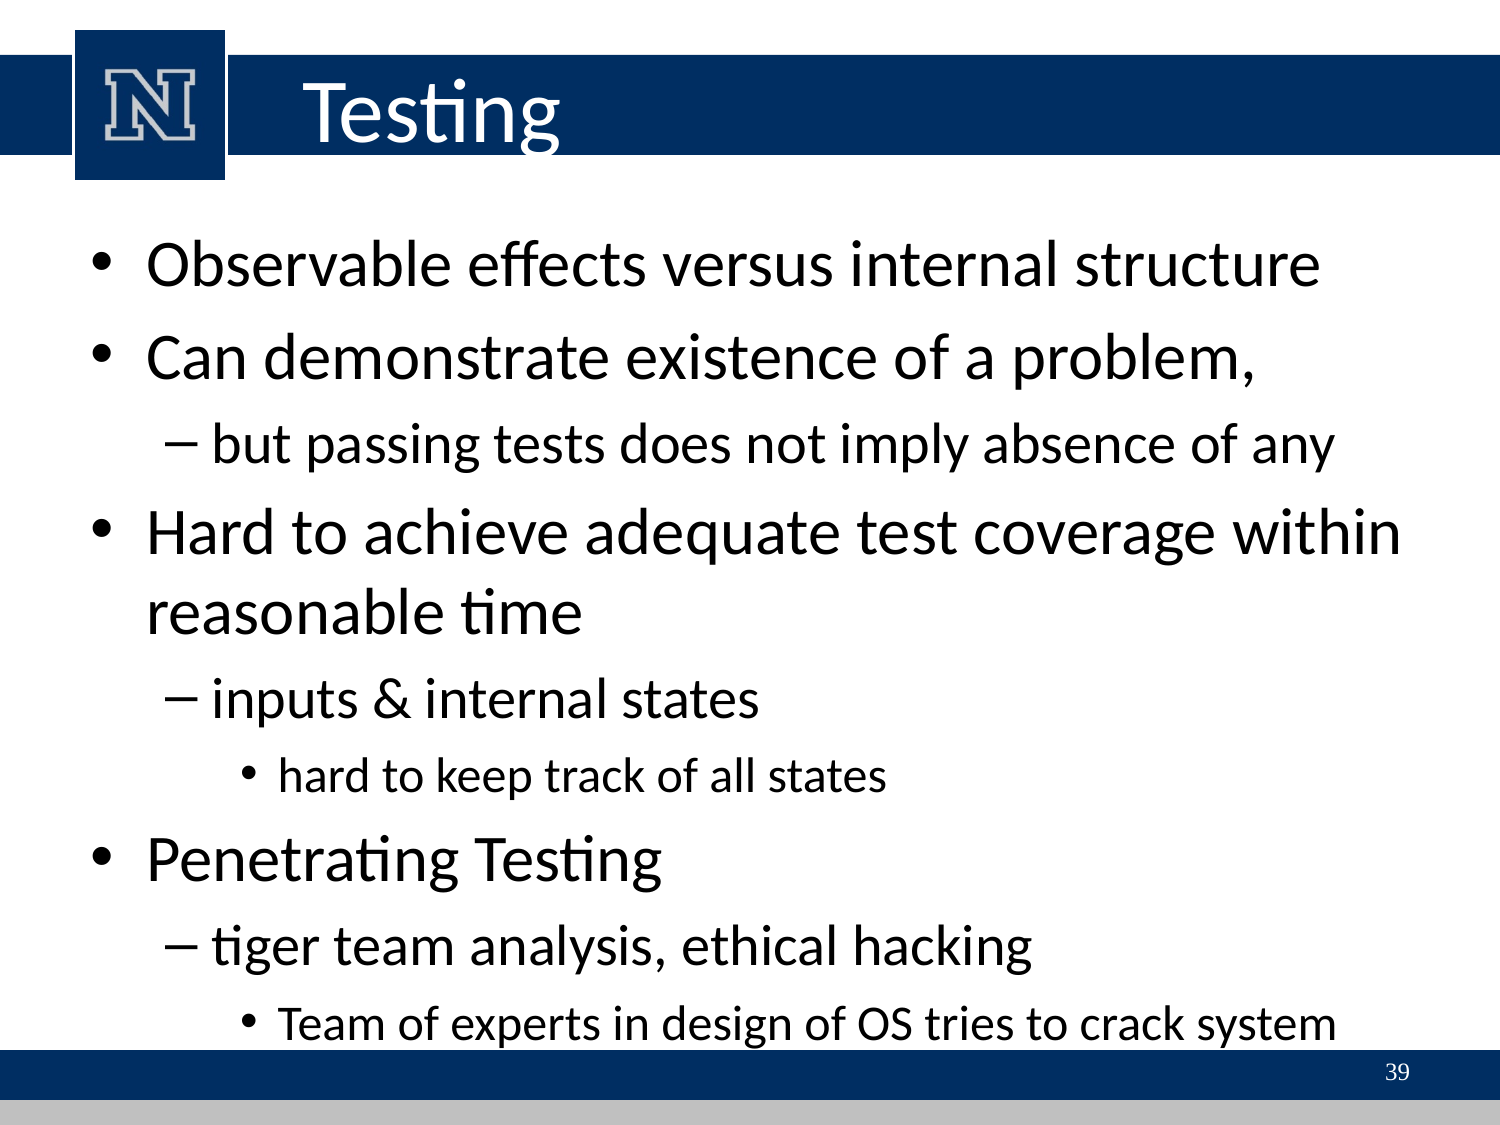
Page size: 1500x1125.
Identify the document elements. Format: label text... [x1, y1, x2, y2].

title Testing [287, 12, 1475, 200]
list Observable effects versus internal structure Can demonstrate existence of a problem, but passing tests does not imply absence of any Hard to achieve adequate test coverage within reasonable time inputs & internal states hard to keep track of all states Penetrating Testing tiger team analysis, ethical hacking Team of experts in design of OS tries to crack system [75, 212, 1425, 1005]
picture [75, 30, 225, 180]
slide_number 39 [1074, 1040, 1425, 1100]
